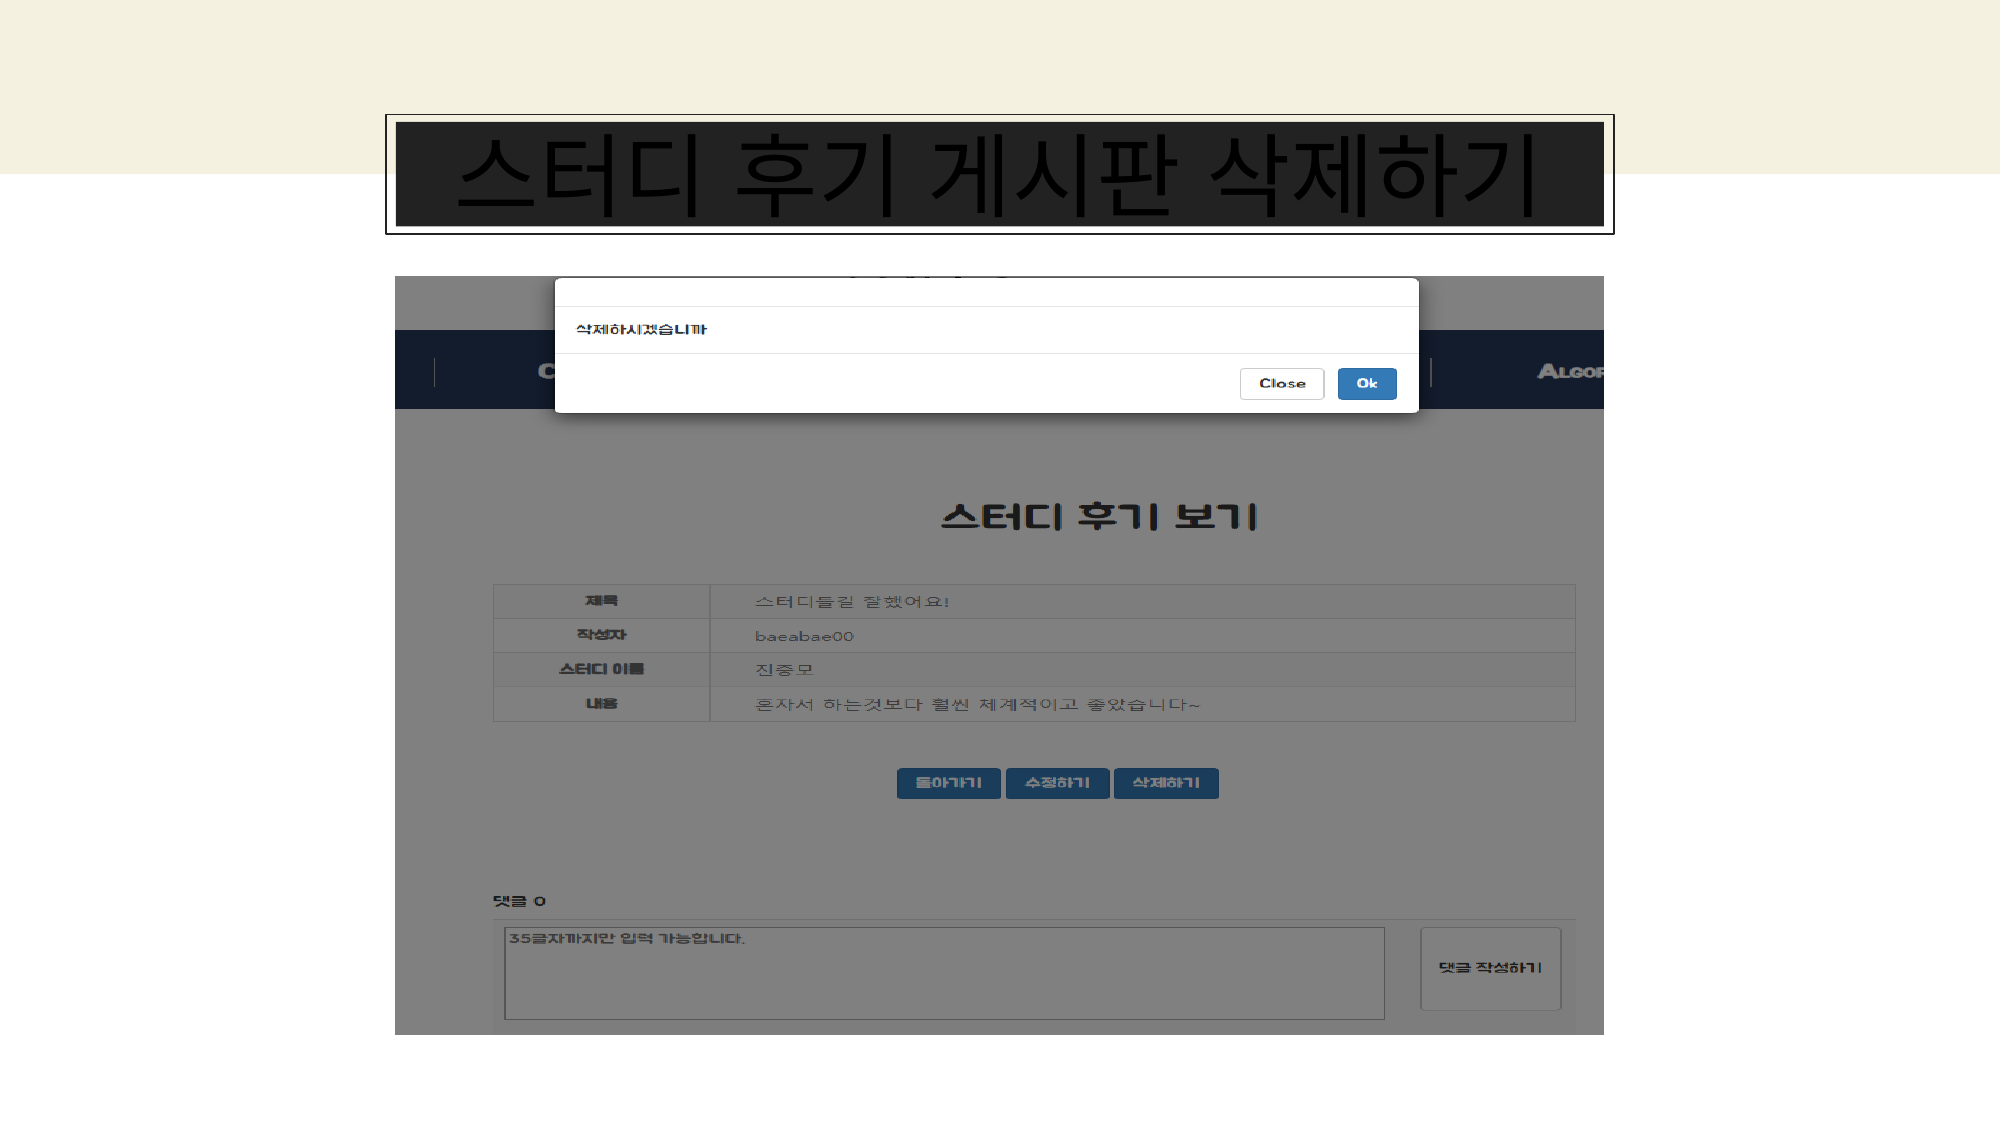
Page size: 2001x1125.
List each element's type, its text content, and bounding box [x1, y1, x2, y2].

picture [395, 276, 1604, 1035]
title 스터디 후기 게시판 삭제하기 [395, 121, 1604, 227]
